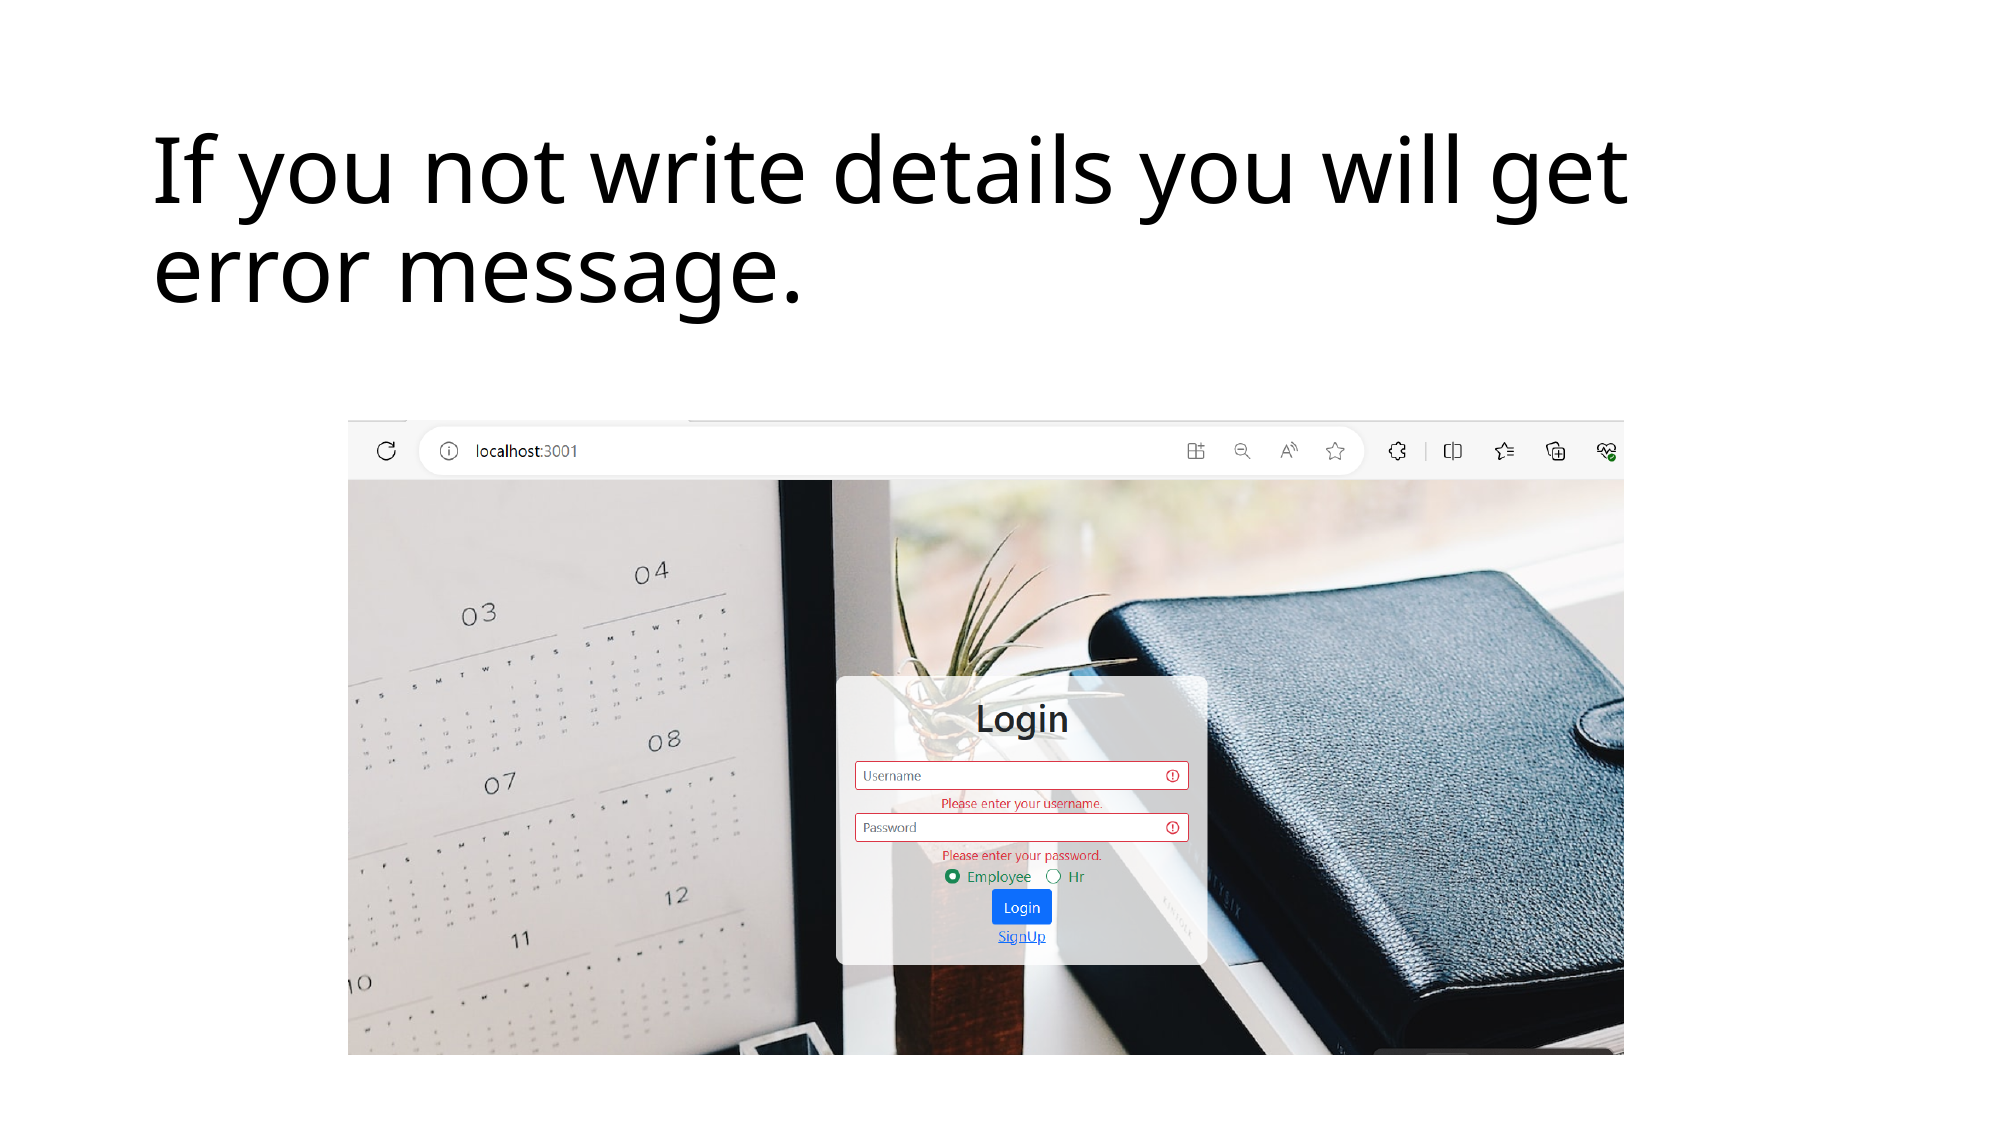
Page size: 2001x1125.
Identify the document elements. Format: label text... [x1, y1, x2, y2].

picture [348, 420, 1624, 1055]
title If you not write details you will get error message. [137, 59, 1863, 388]
